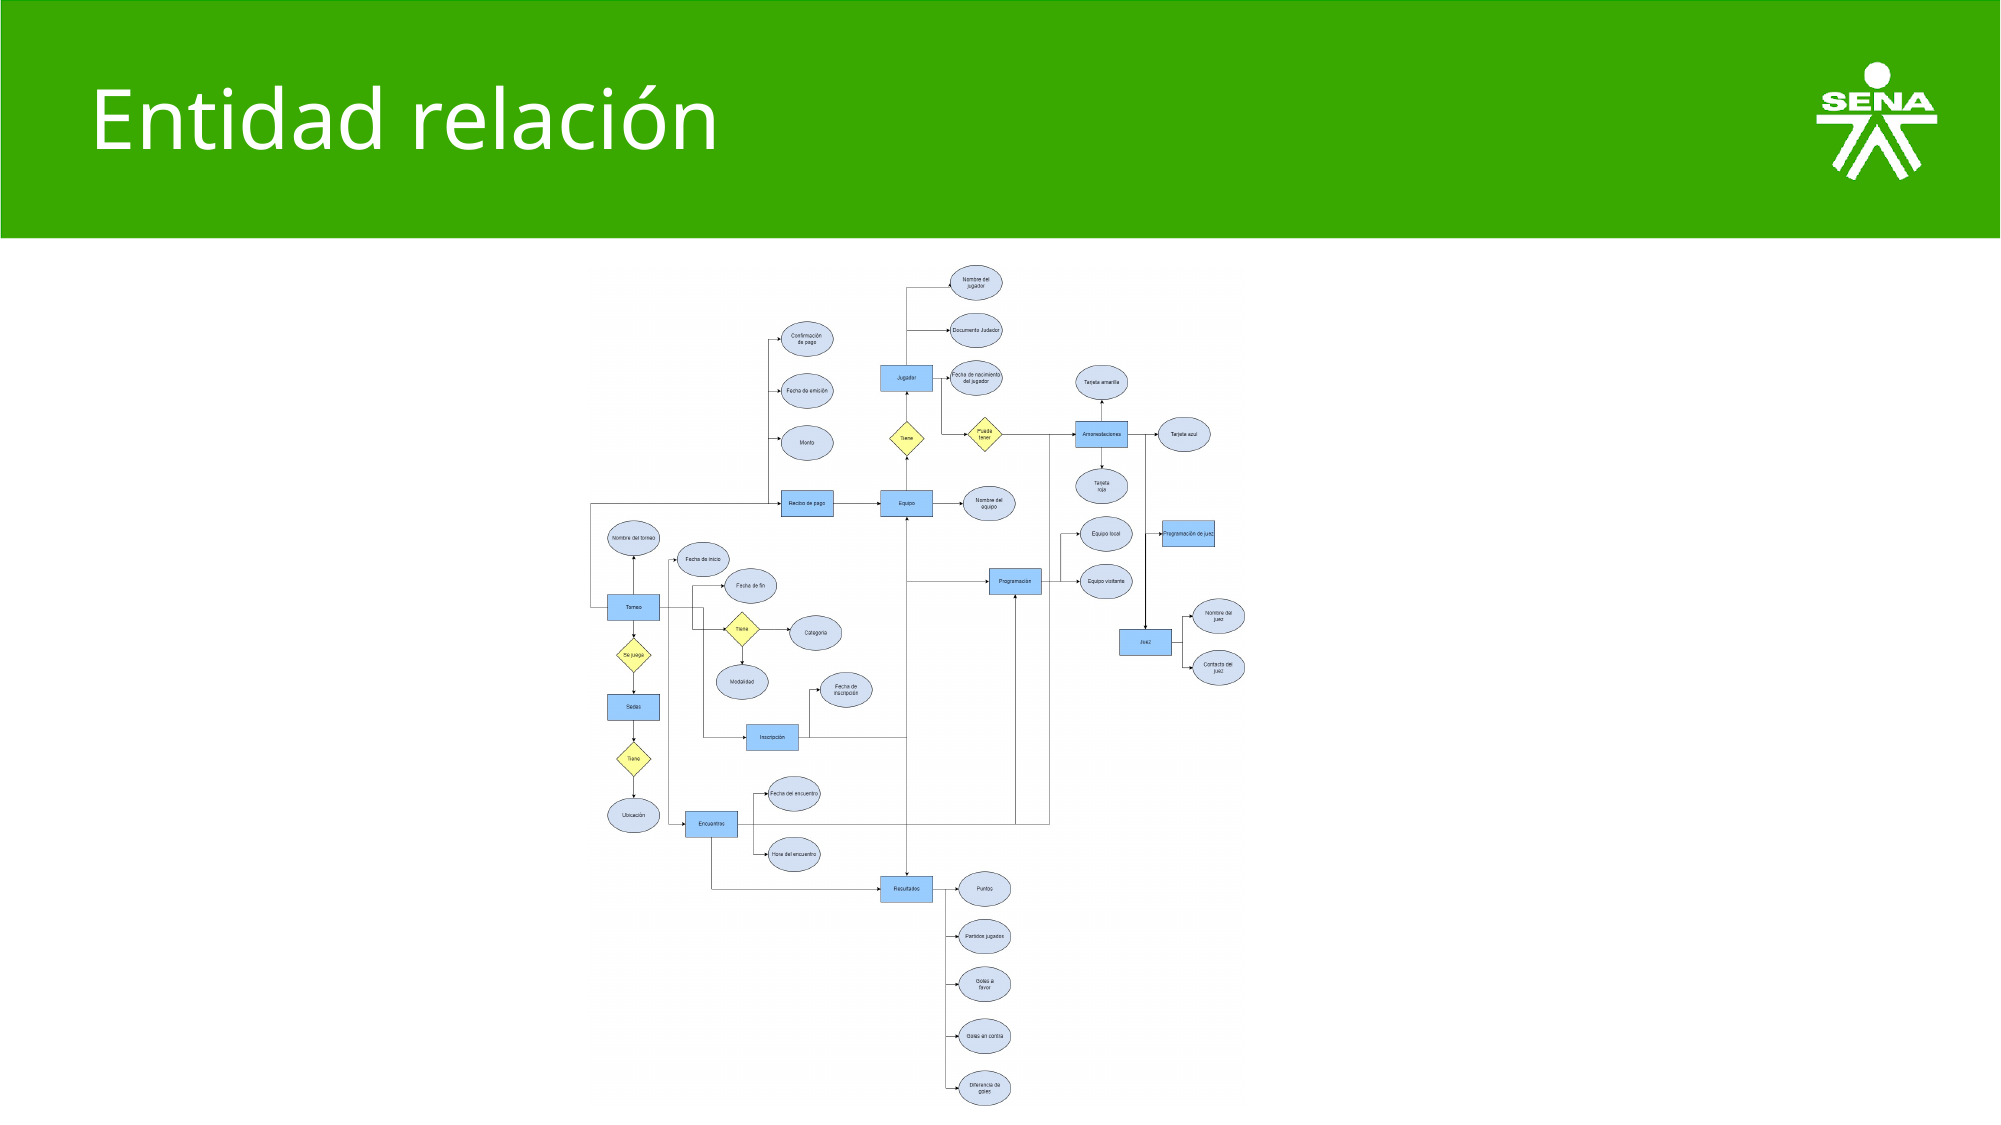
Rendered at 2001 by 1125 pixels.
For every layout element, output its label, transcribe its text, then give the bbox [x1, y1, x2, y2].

title Entidad relación [74, 54, 1758, 192]
picture [0, 0, 2001, 1125]
